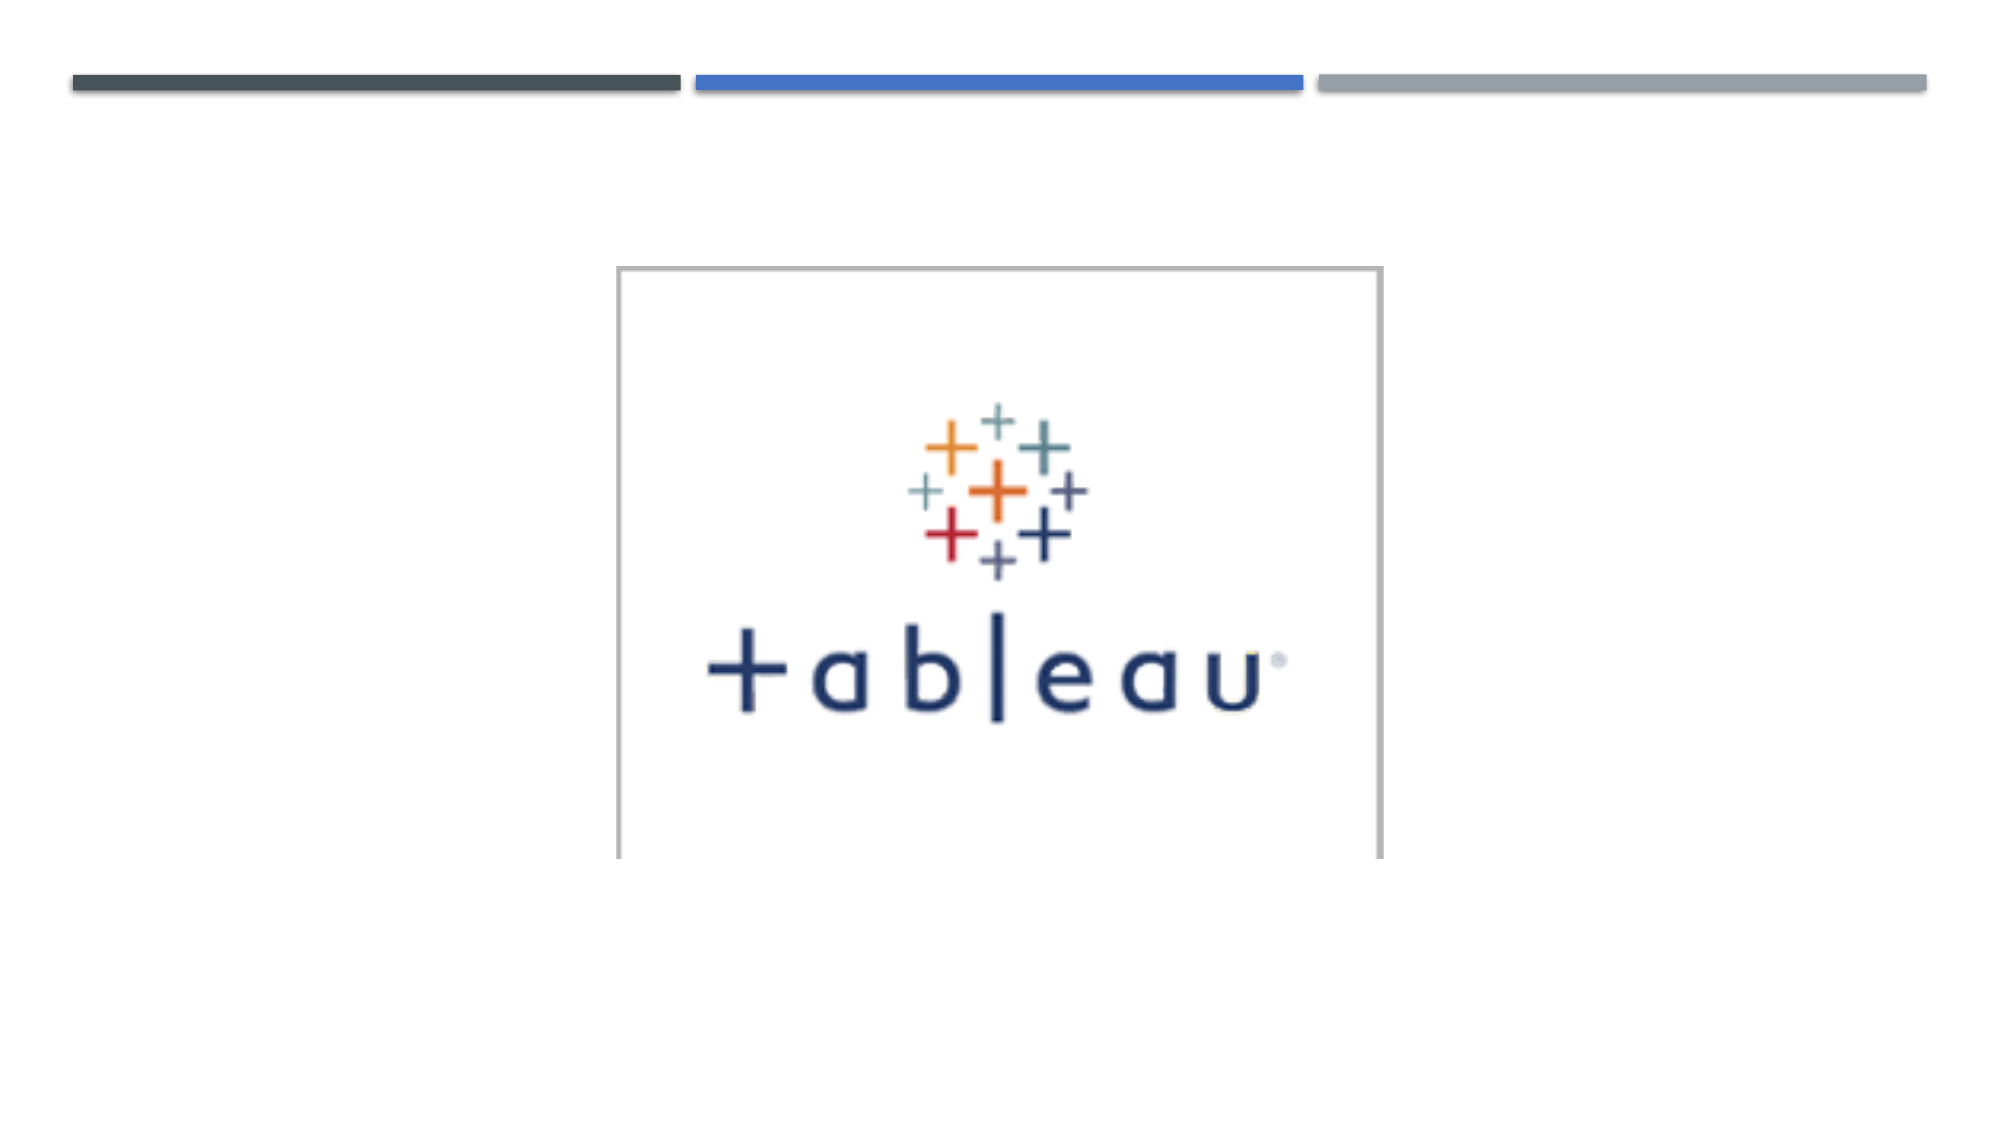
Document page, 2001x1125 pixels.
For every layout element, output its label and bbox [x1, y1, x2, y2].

list [615, 266, 1385, 859]
